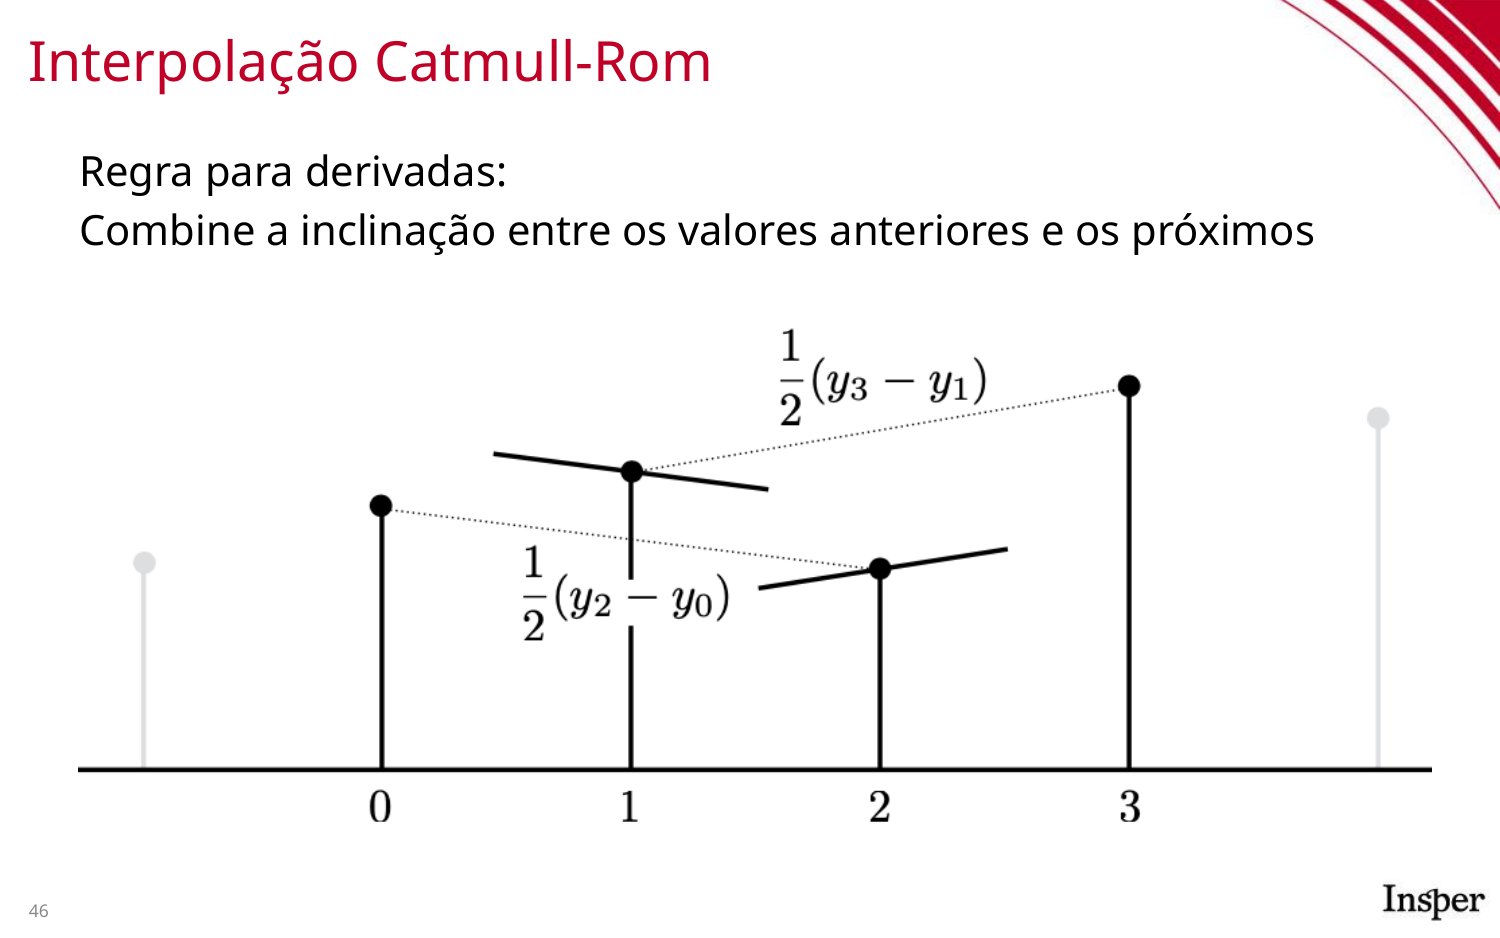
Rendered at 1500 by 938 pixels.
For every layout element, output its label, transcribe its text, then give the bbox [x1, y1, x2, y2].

picture [78, 291, 1432, 865]
picture [249, 0, 1500, 938]
title Interpolação Catmull-Rom [13, 18, 1397, 104]
list Regra para derivadas: Combine a inclinação entre os valores anteriores e os próximos [64, 137, 1447, 876]
slide_number 46 [0, 887, 78, 938]
